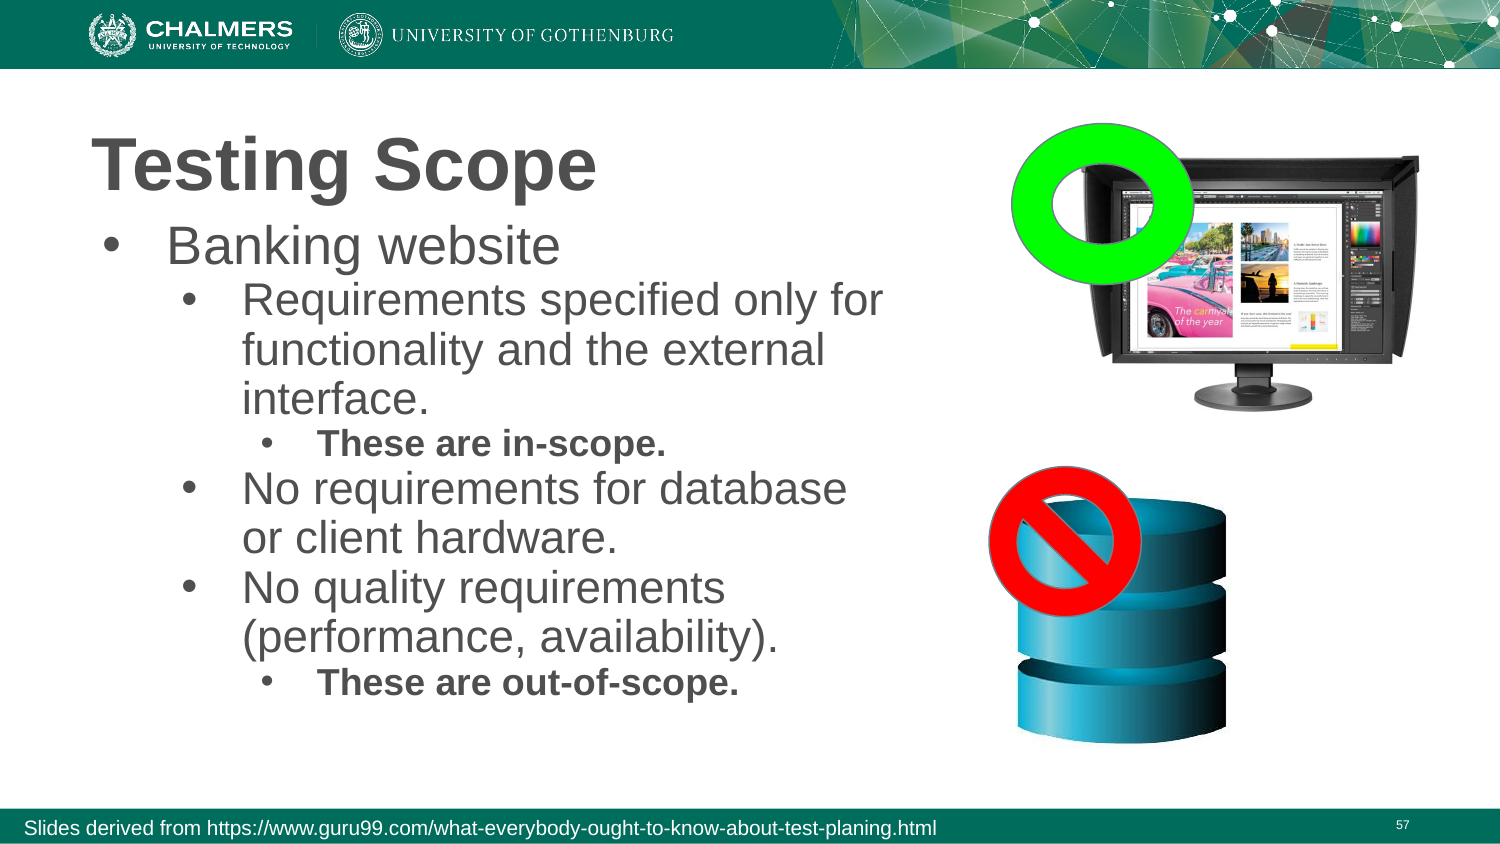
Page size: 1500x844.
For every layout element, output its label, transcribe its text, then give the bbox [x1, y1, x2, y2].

text_box [1011, 129, 1069, 279]
picture [759, 0, 1500, 68]
text_box [1030, 466, 1101, 475]
picture [987, 476, 1256, 760]
text_box Slides derived from https://www.guru99.com/what-everybody-ought-to-know-about-test-planing.html [8, 800, 1161, 844]
slide_number ‹#› [1161, 809, 1425, 844]
picture [1074, 109, 1426, 460]
picture [64, 0, 696, 85]
title Testing Scope [76, 100, 1425, 211]
list Banking website Requirements specified only for functionality and the external interface. These are in-scope. No requirements for database or client hardware. No quality requirements (performance, availability). These are out-of-scope. [76, 210, 900, 782]
